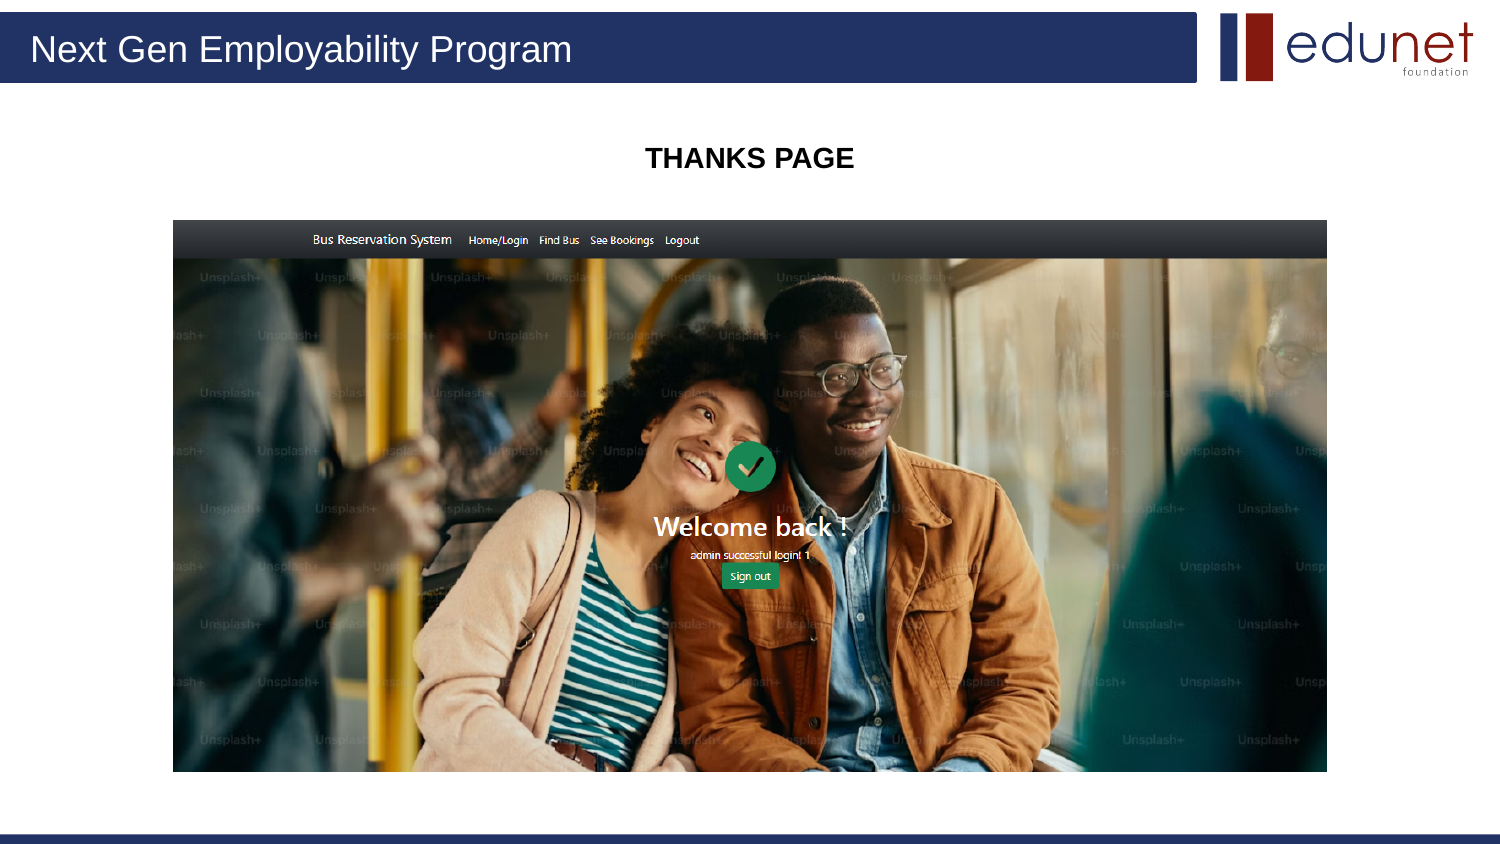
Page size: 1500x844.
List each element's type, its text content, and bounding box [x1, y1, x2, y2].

title THANKS PAGE [103, 105, 1397, 208]
picture [1279, 14, 1482, 83]
picture [172, 220, 1327, 772]
